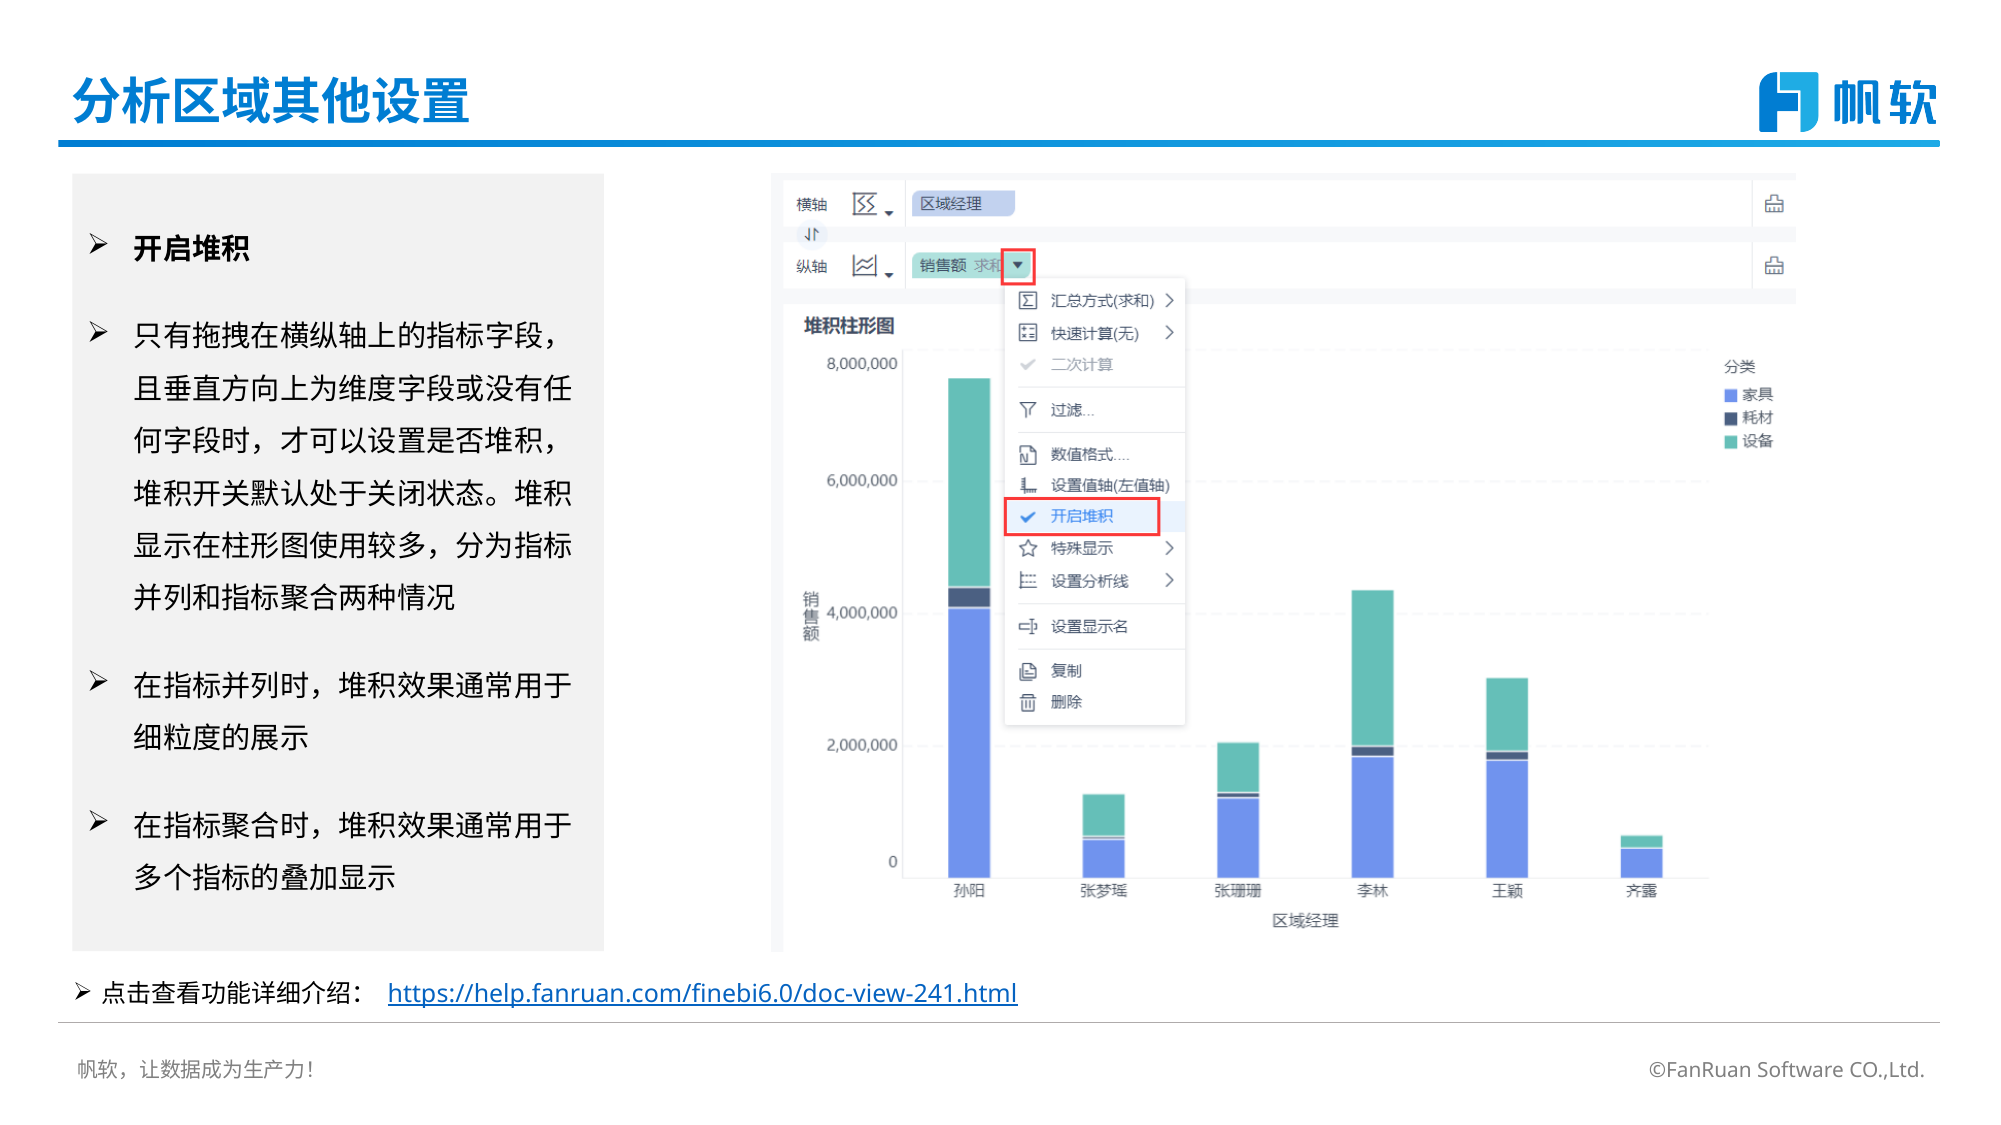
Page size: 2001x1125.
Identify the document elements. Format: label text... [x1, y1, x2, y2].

picture [1033, 140, 1041, 146]
picture [771, 173, 1796, 952]
text_box 点击查看功能详细介绍： https://help.fanruan.com/finebi6.0/doc-view-241.html [58, 969, 1831, 1049]
picture [1756, 56, 1939, 148]
title 分析区域其他设置 [56, 67, 1696, 139]
text_box [71, 173, 605, 952]
text_box 开启堆积 只有拖拽在横纵轴上的指标字段，且垂直方向上为维度字段或没有任何字段时，才可以设置是否堆积，堆积开关默认处于关闭状态。堆积显示在柱形图使用较多，分为指标并列和指标聚合两种情况 在指标并列时，堆积效果通常用于细粒度的展示 在指标聚合时，堆积效果通常用于多个指标的叠加显示 [72, 222, 604, 937]
